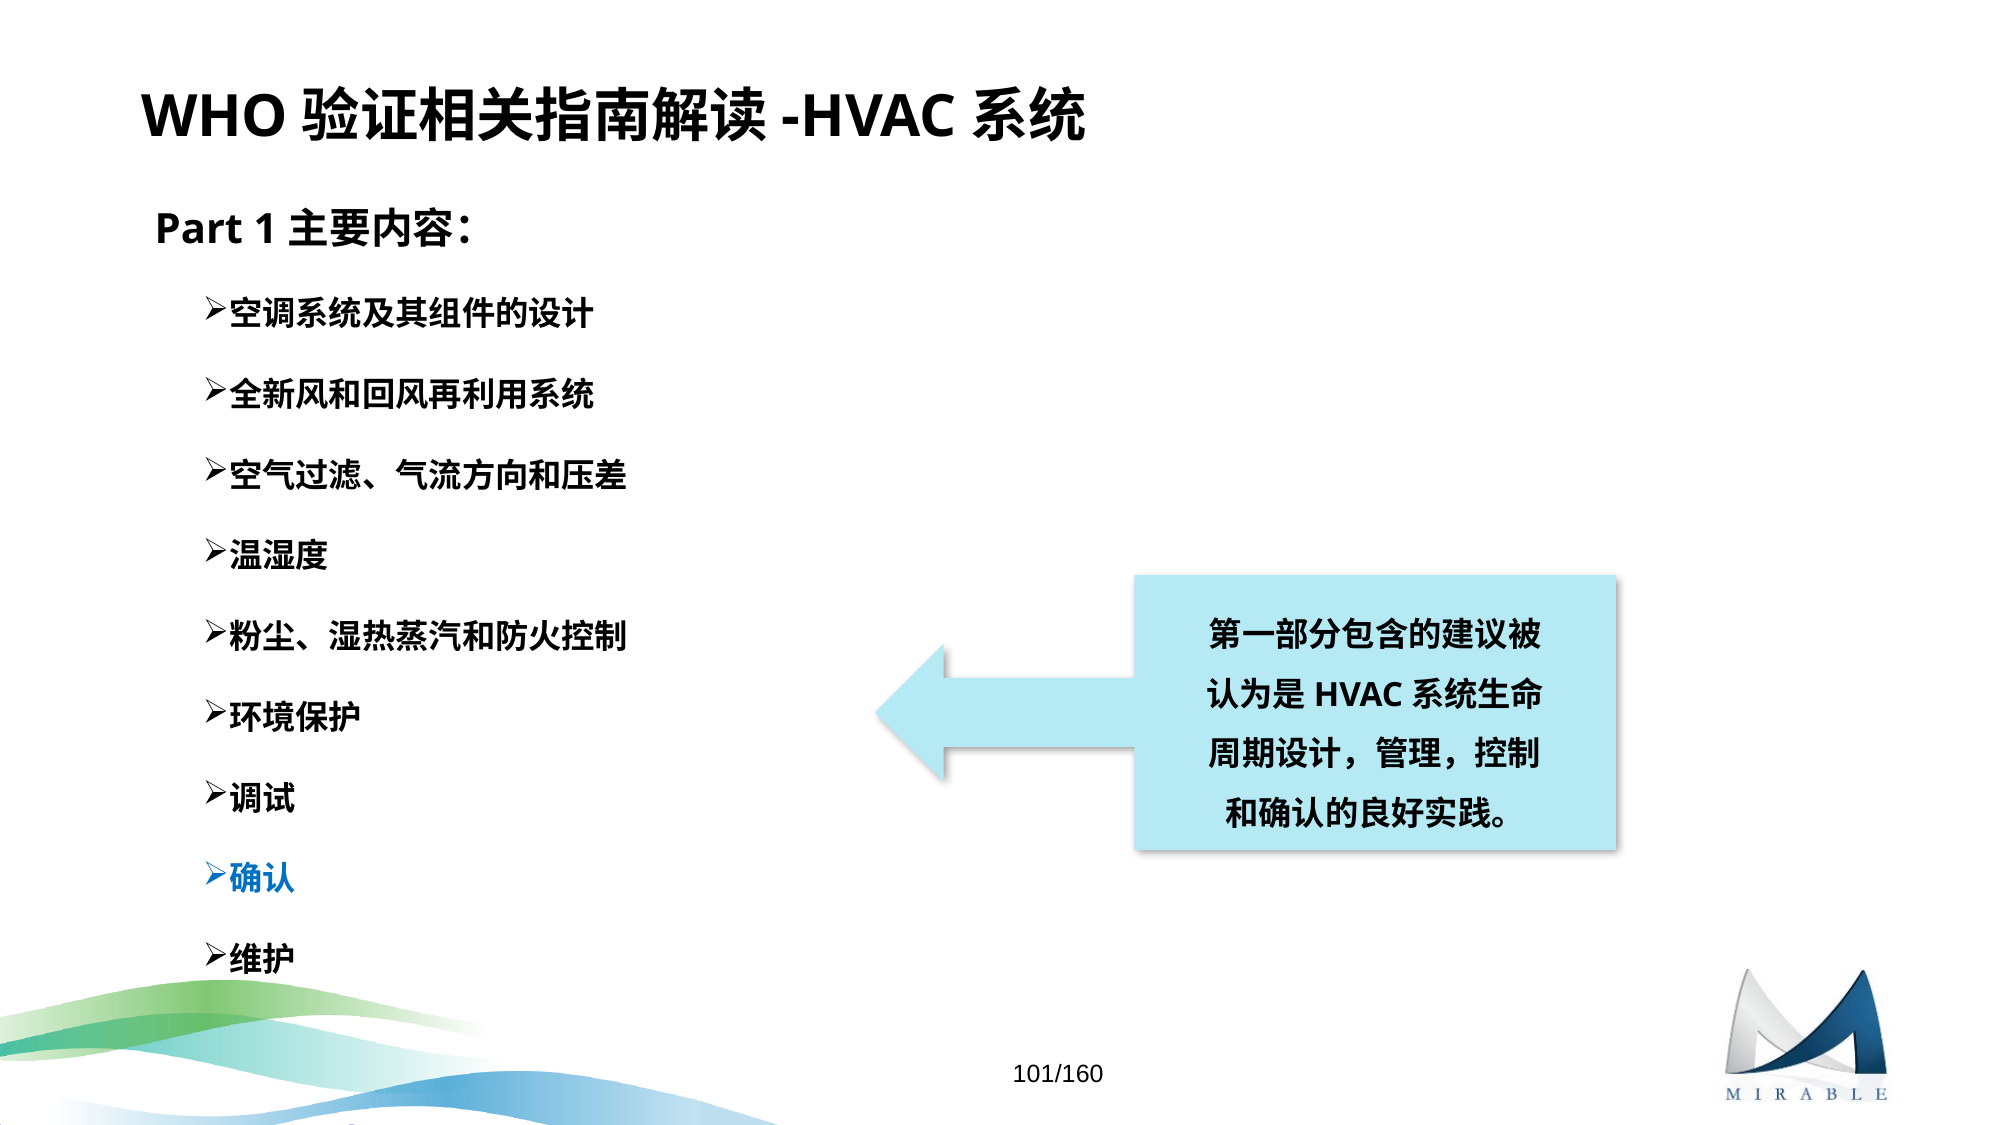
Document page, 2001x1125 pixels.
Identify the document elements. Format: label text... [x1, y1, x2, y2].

picture [0, 977, 702, 1125]
picture [1711, 968, 1898, 1102]
title WHO验证相关指南解读-HVAC系统 [125, 64, 1874, 172]
slide_number 101/160 [833, 1042, 1284, 1103]
text_box 第一部分包含的建议被 认为是HVAC系统生命 周期设计，管理，控制 和确认的良好实践。 [874, 575, 1616, 851]
text_box Part 1主要内容： 空调系统及其组件的设计 全新风和回风再利用系统 空气过滤、气流方向和压差 温湿度 粉尘、湿热蒸汽和防火控制 环境保护 调试 确认 维护 [143, 172, 1350, 645]
